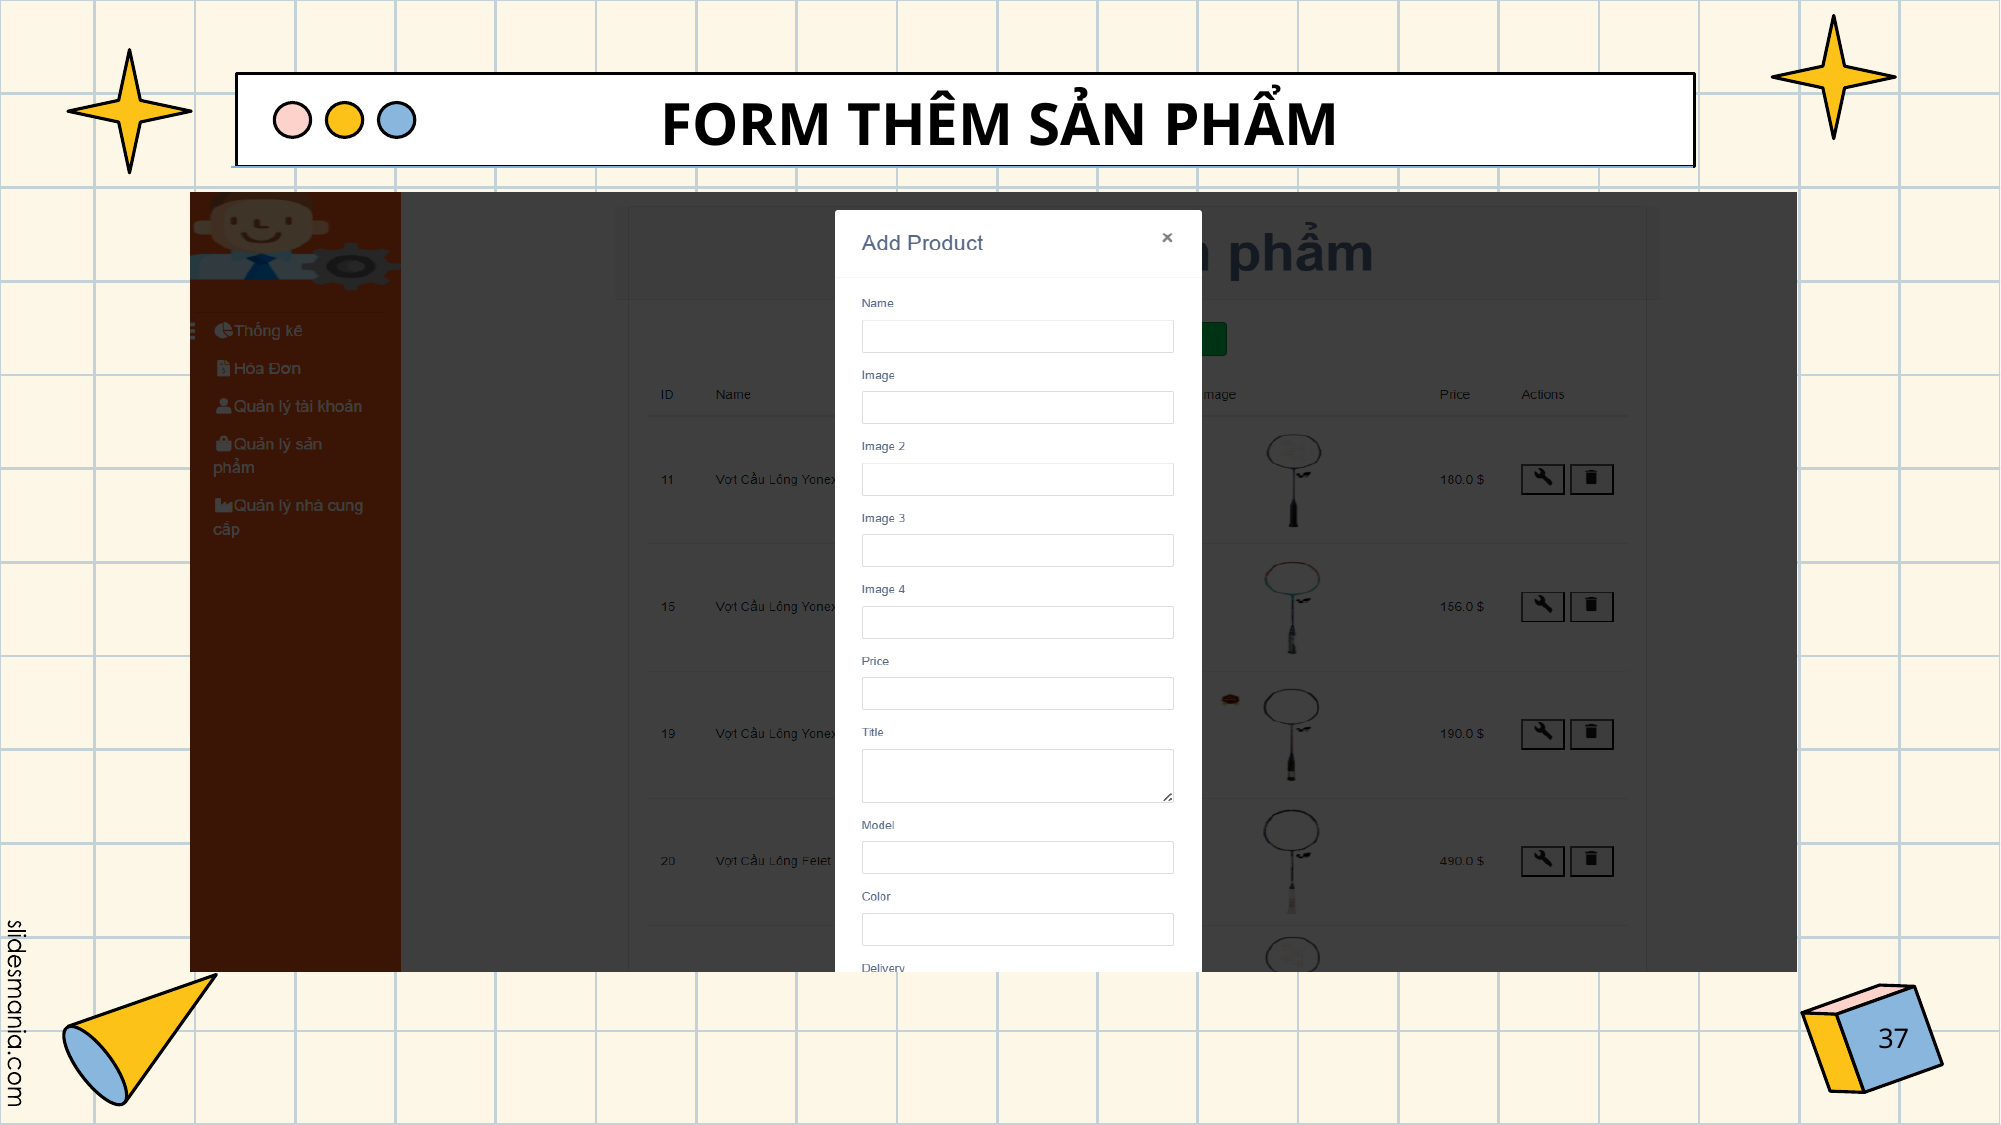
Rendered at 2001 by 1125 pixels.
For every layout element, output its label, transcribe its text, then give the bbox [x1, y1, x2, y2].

slide_number 37 [1833, 996, 1954, 1083]
picture [190, 191, 1797, 972]
title FORM THÊM SẢN PHẨM [257, 66, 1743, 188]
